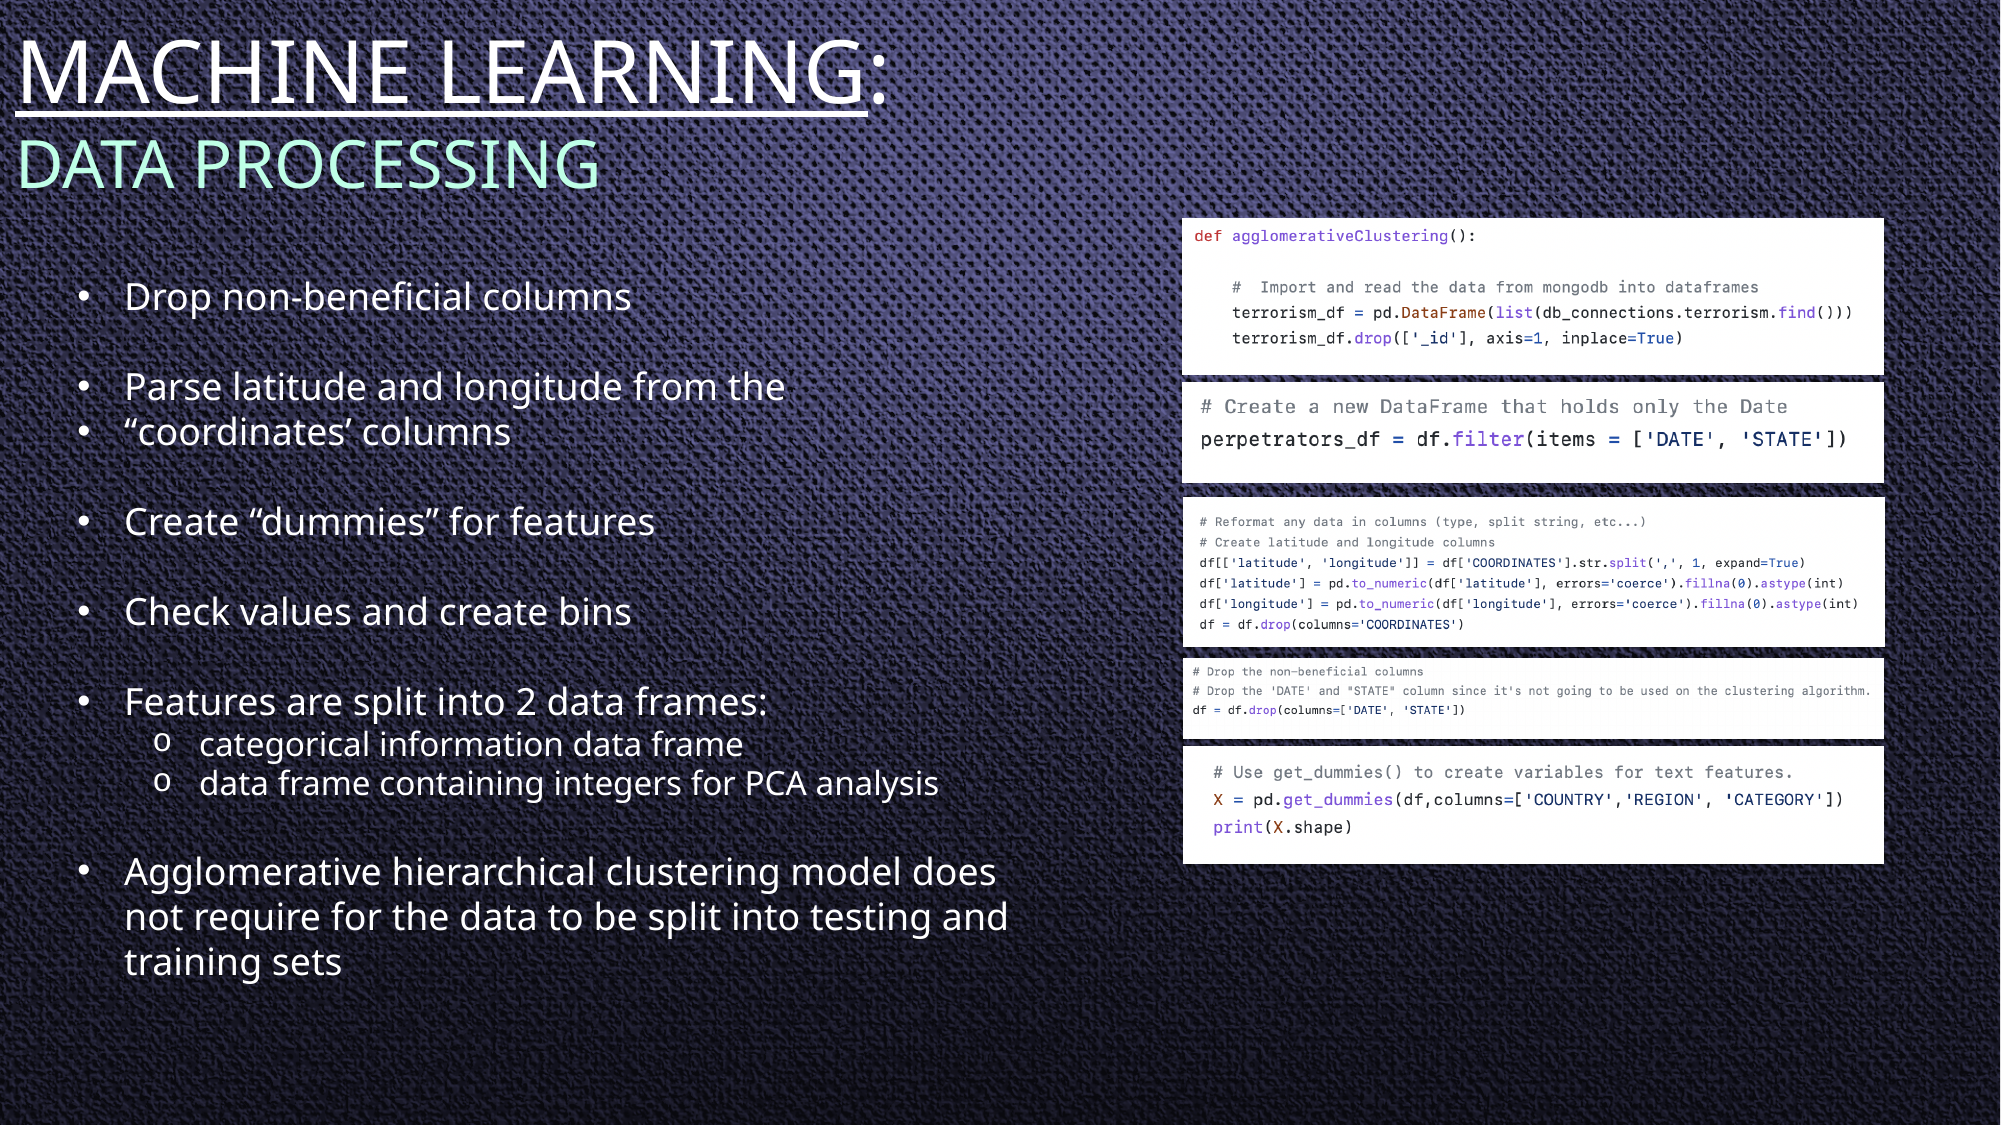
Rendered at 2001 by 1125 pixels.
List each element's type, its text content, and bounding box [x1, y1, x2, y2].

picture [1183, 746, 1884, 865]
picture [1182, 382, 1884, 483]
picture [1183, 496, 1885, 647]
picture [1182, 218, 1884, 375]
text_box Drop non-beneficial columns Parse latitude and longitude from the “coordinates’ columns Create “dummies” for features Check values and create bins Features are split into 2 data frames: categorical information data frame data frame containing integers for PCA analysis Agglomerative hierarchical clustering model does not require for the data to be split into testing and training sets [62, 265, 1051, 990]
picture [1183, 657, 1884, 739]
title Machine Learning: DATA PROCESSING [0, 0, 1625, 266]
